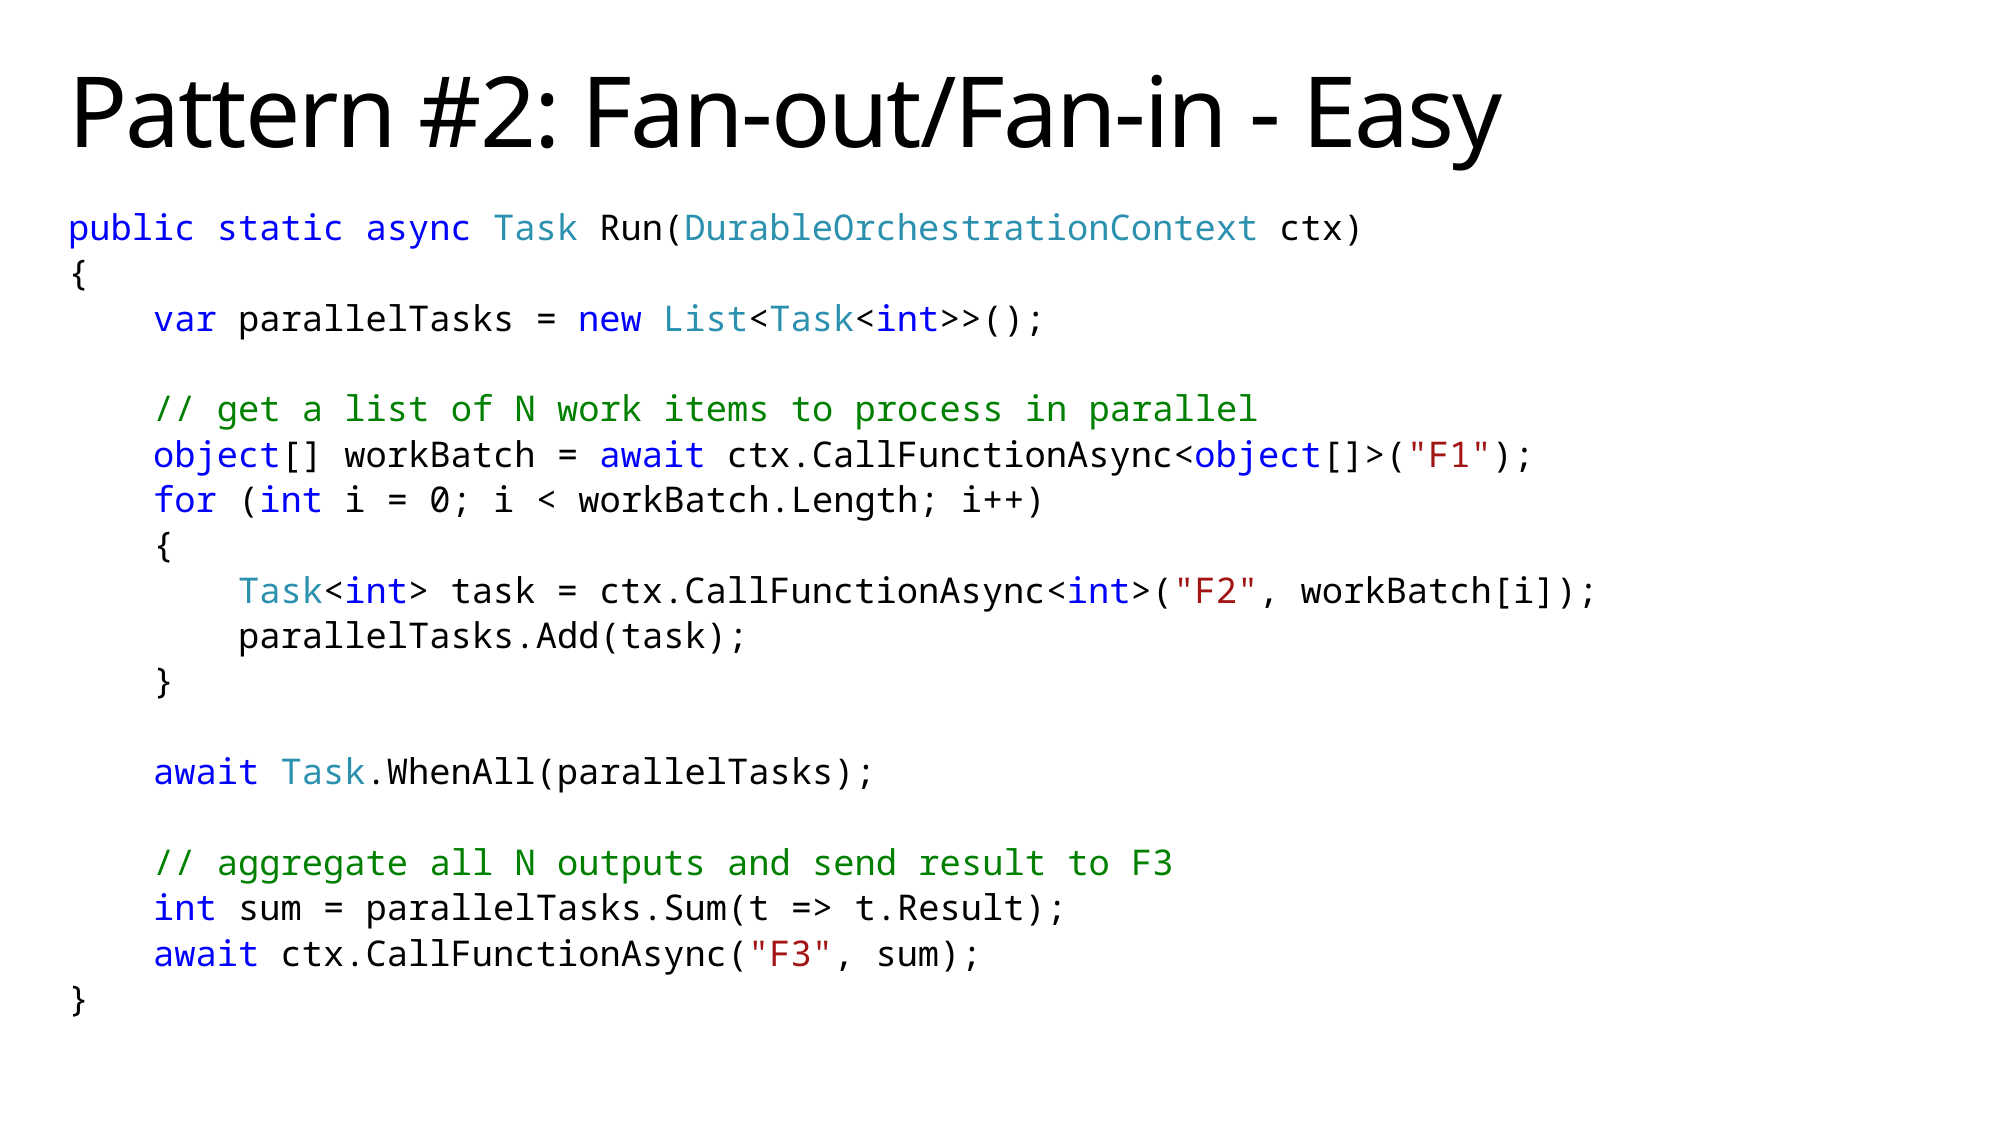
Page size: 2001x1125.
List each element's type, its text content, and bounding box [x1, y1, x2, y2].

list public static async Task Run(DurableOrchestrationContext ctx) { var parallelTasks = new List<Task<int>>(); // get a list of N work items to process in parallel object[] workBatch = await ctx.CallFunctionAsync<object[]>("F1"); for (int i = 0; i < workBatch.Length; i++) { Task<int> task = ctx.CallFunctionAsync<int>("F2", workBatch[i]); parallelTasks.Add(task); } await Task.WhenAll(parallelTasks); // aggregate all N outputs and send result to F3 int sum = parallelTasks.Sum(t => t.Result); await ctx.CallFunctionAsync("F3", sum); } [44, 194, 1957, 1114]
title Pattern #2: Fan-out/Fan-in - Easy [44, 47, 1957, 194]
